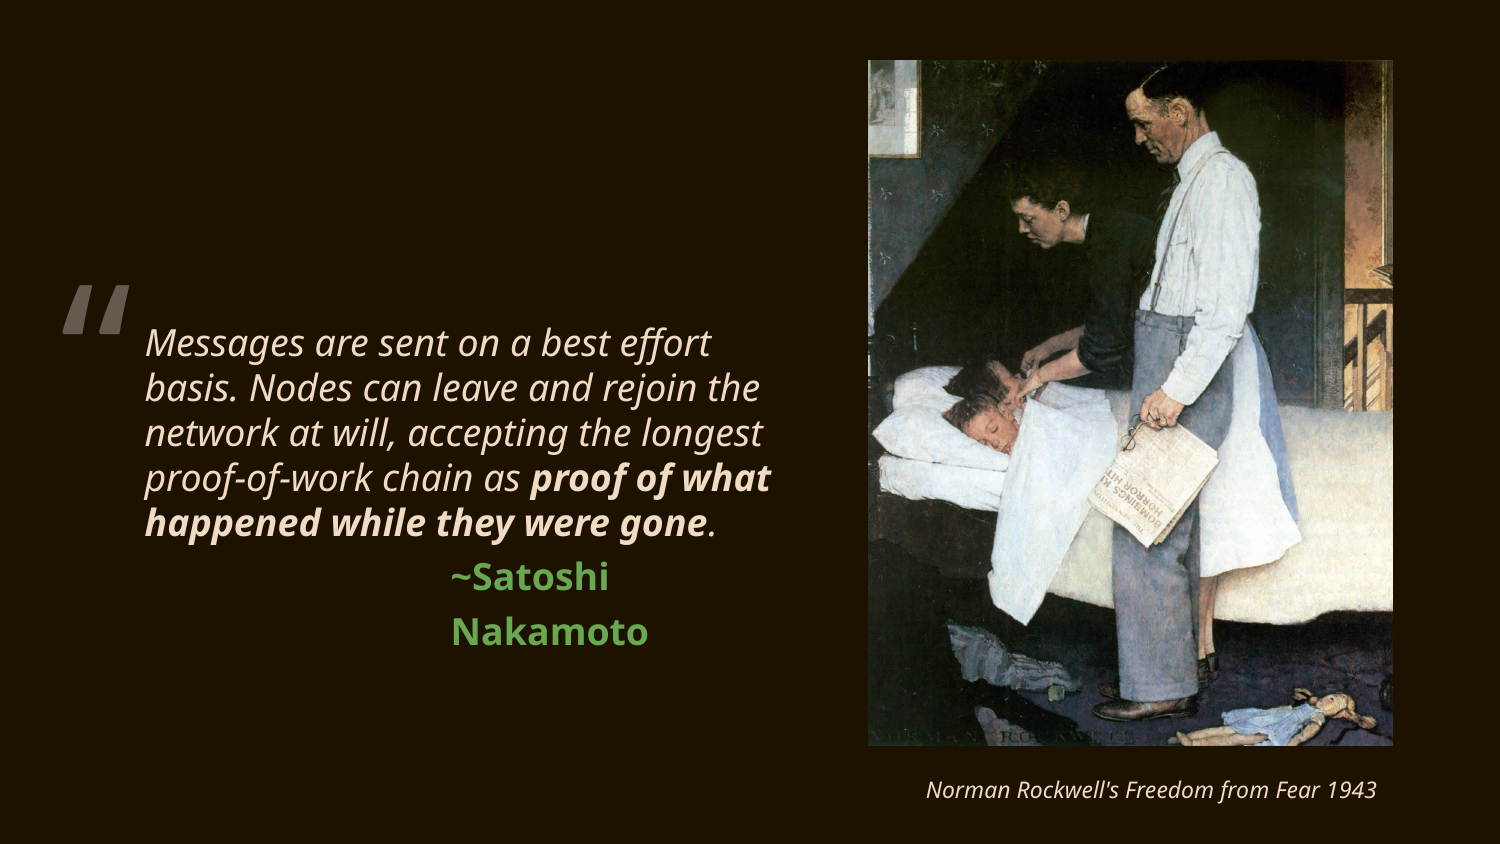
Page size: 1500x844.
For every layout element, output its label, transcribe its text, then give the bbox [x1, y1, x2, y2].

text_box ~Satoshi Nakamoto [435, 569, 824, 627]
text_box Messages are sent on a best effort basis. Nodes can leave and rejoin the network at will, accepting the longest proof-of-work chain as proof of what happened while they were gone. [129, 297, 815, 567]
text_box “ [45, 196, 200, 501]
picture [867, 60, 1394, 746]
text_box Norman Rockwell's Freedom from Fear 1943 [902, 754, 1393, 834]
